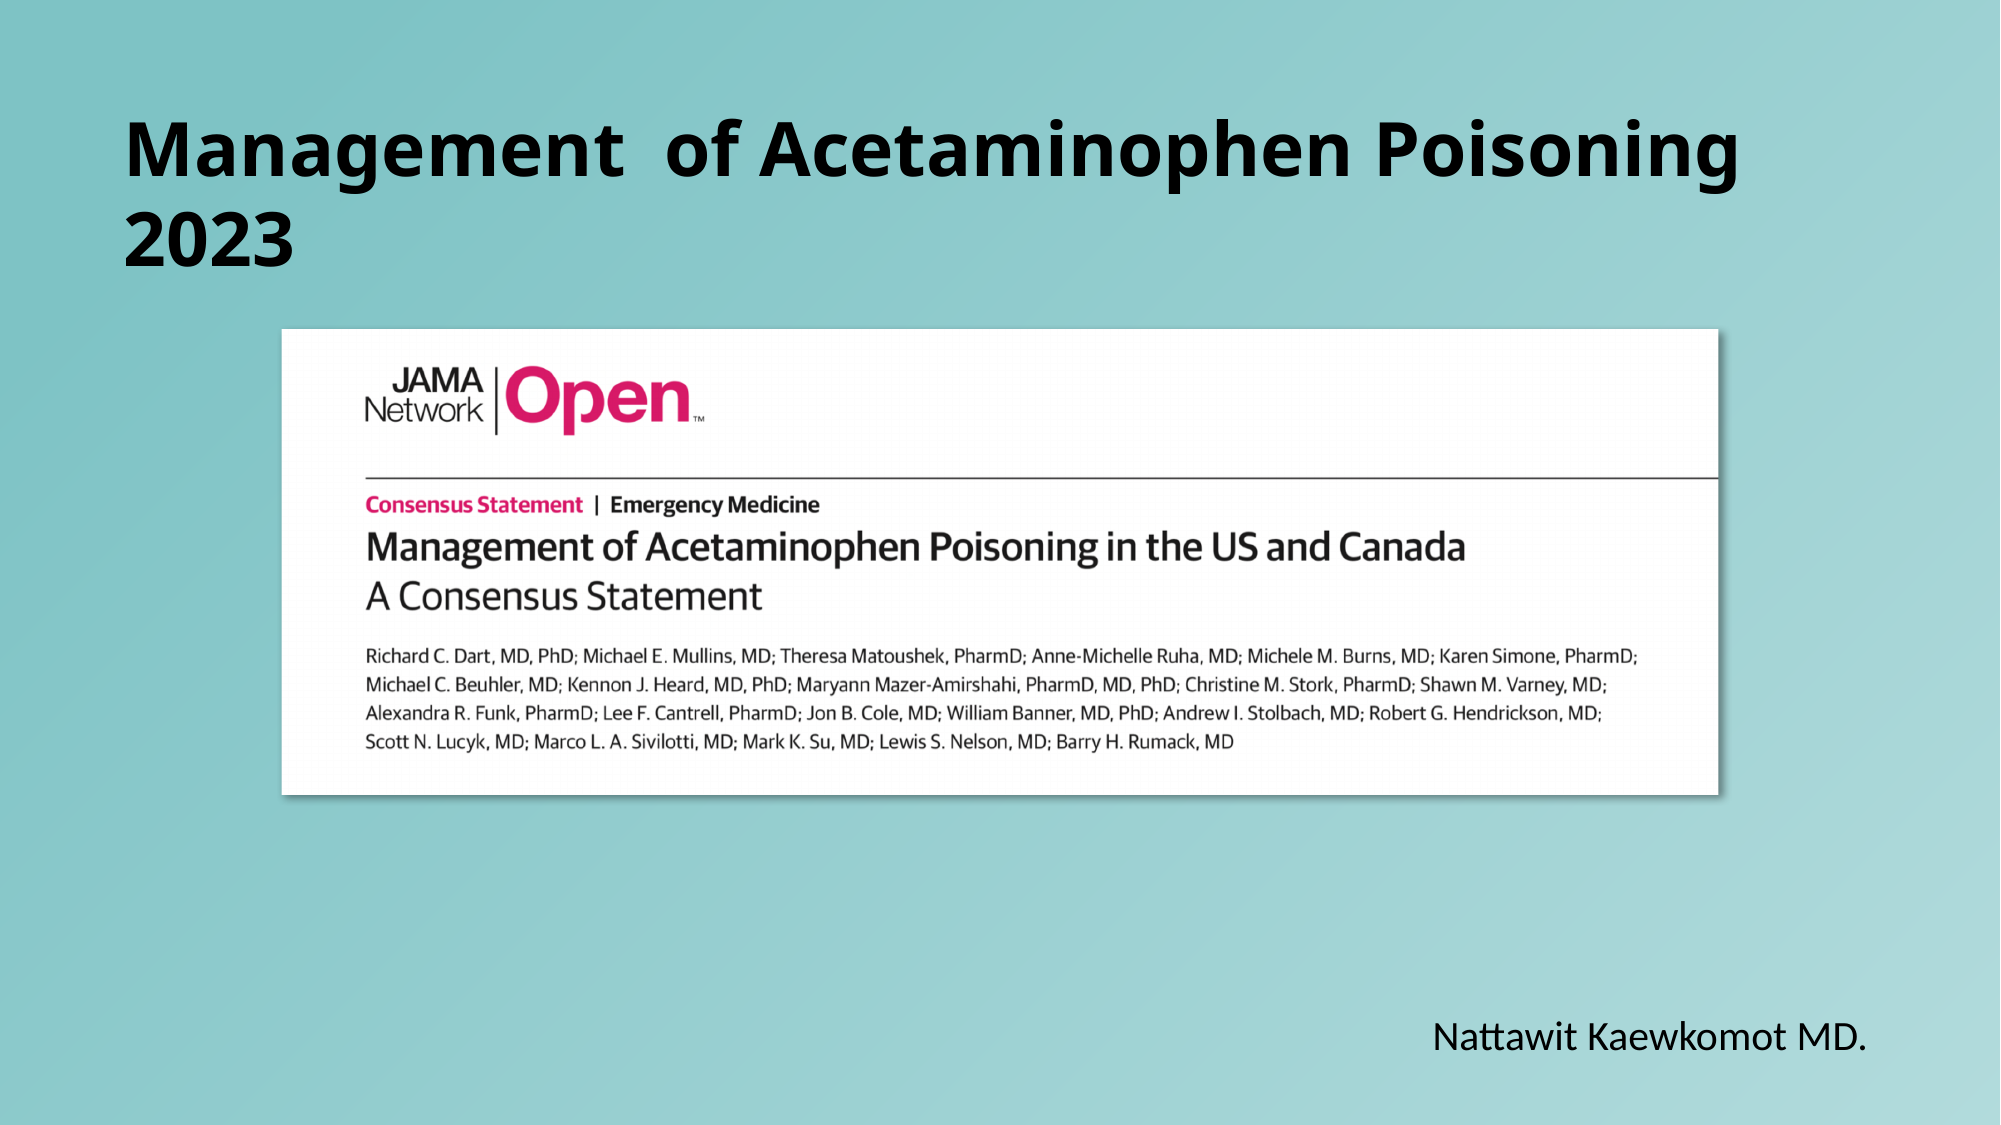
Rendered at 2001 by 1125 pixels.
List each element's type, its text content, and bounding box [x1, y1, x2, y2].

text_box Nattawit Kaewkomot MD. [1417, 1001, 1883, 1067]
text_box Management of Acetaminophen Poisoning 2023 [108, 94, 1891, 289]
picture [281, 329, 1719, 795]
